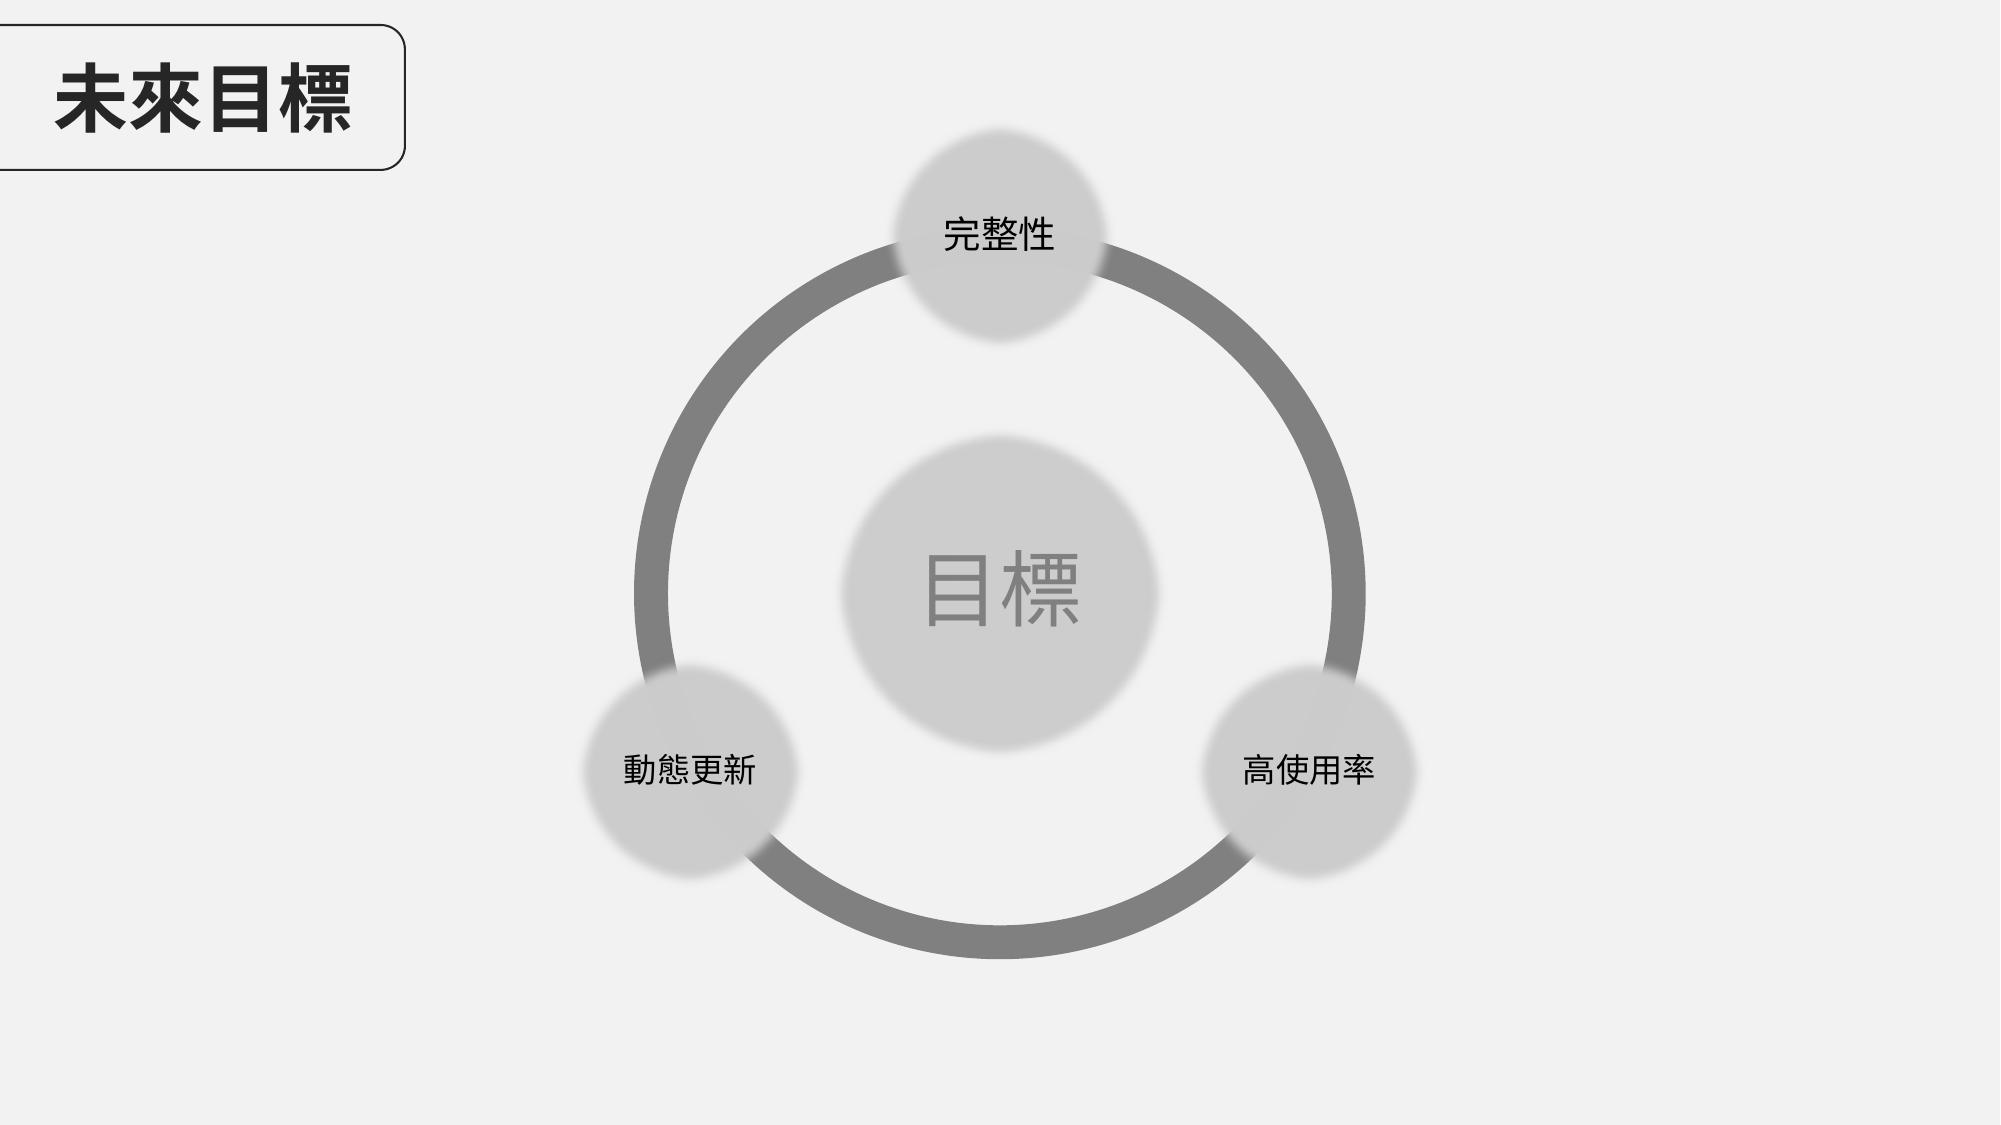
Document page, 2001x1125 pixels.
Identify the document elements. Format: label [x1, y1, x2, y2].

text_box [0, 24, 405, 170]
text_box [333, 117, 1667, 1007]
